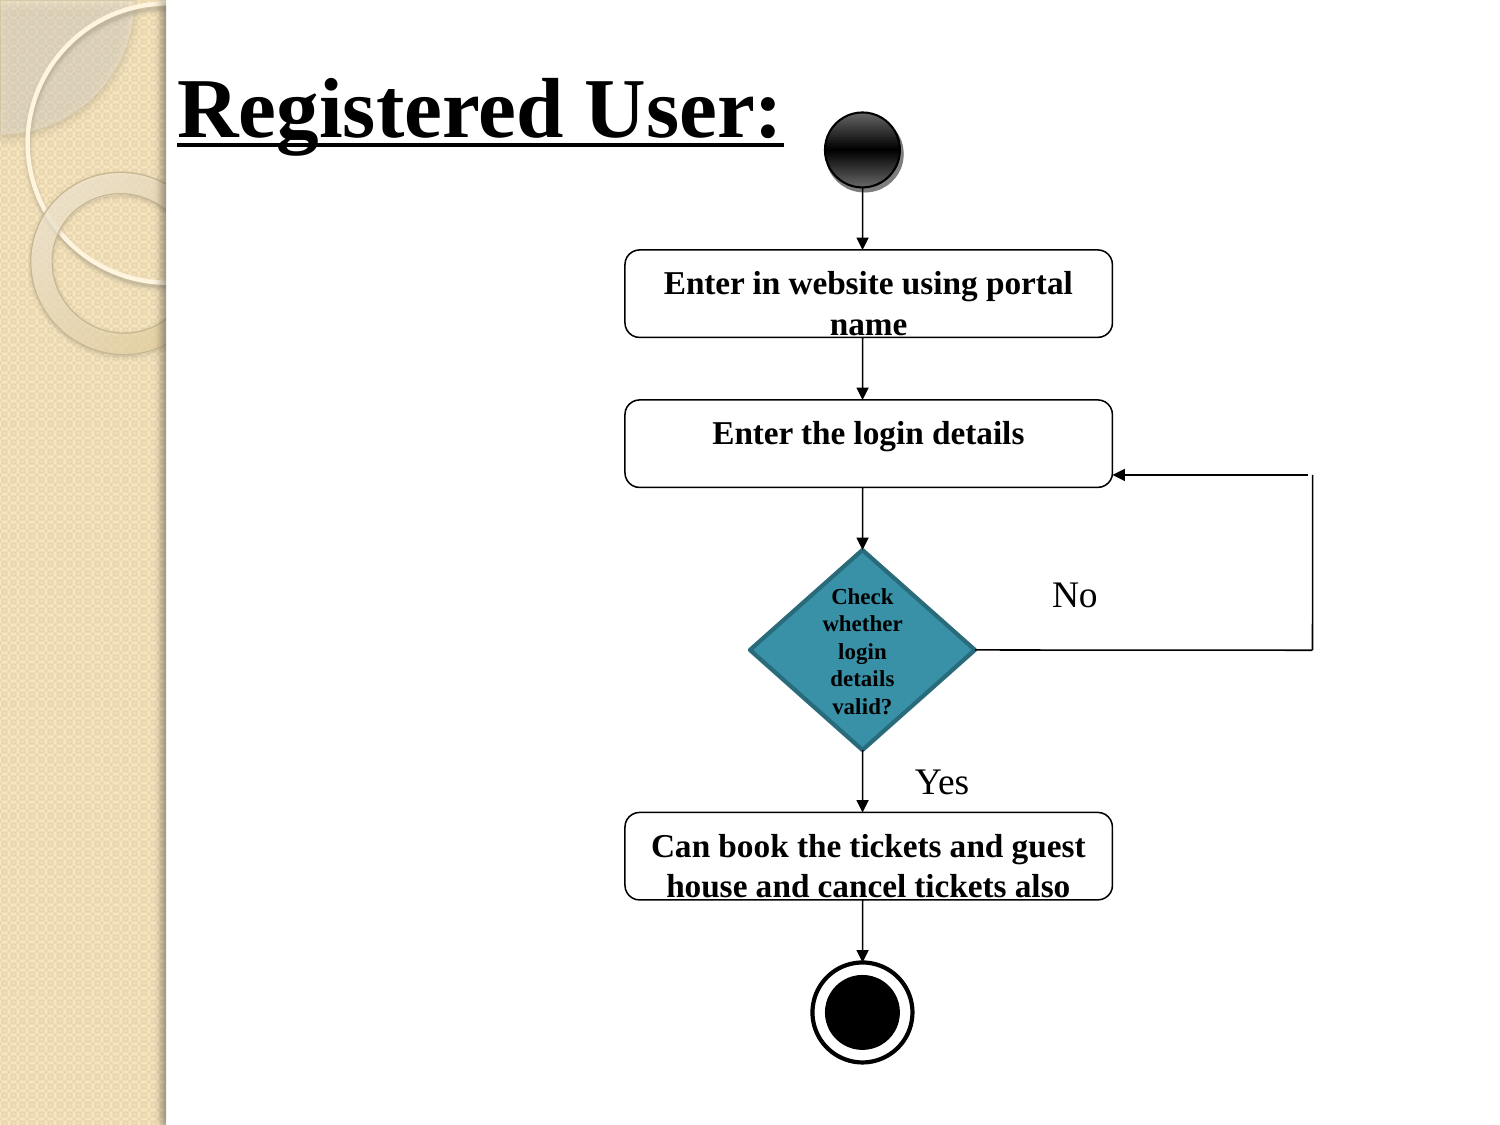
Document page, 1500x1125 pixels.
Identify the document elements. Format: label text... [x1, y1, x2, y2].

text_box Can book the tickets and guest house and cancel tickets also [624, 812, 1113, 900]
title Registered User: [162, 45, 1466, 163]
text_box Yes [899, 749, 1063, 810]
text_box [824, 112, 900, 188]
text_box Check whether login details valid? [747, 548, 977, 752]
text_box Enter in website using portal name [624, 249, 1113, 338]
text_box [810, 960, 915, 1065]
text_box Enter the login details [624, 399, 1113, 488]
text_box No [1037, 562, 1175, 623]
